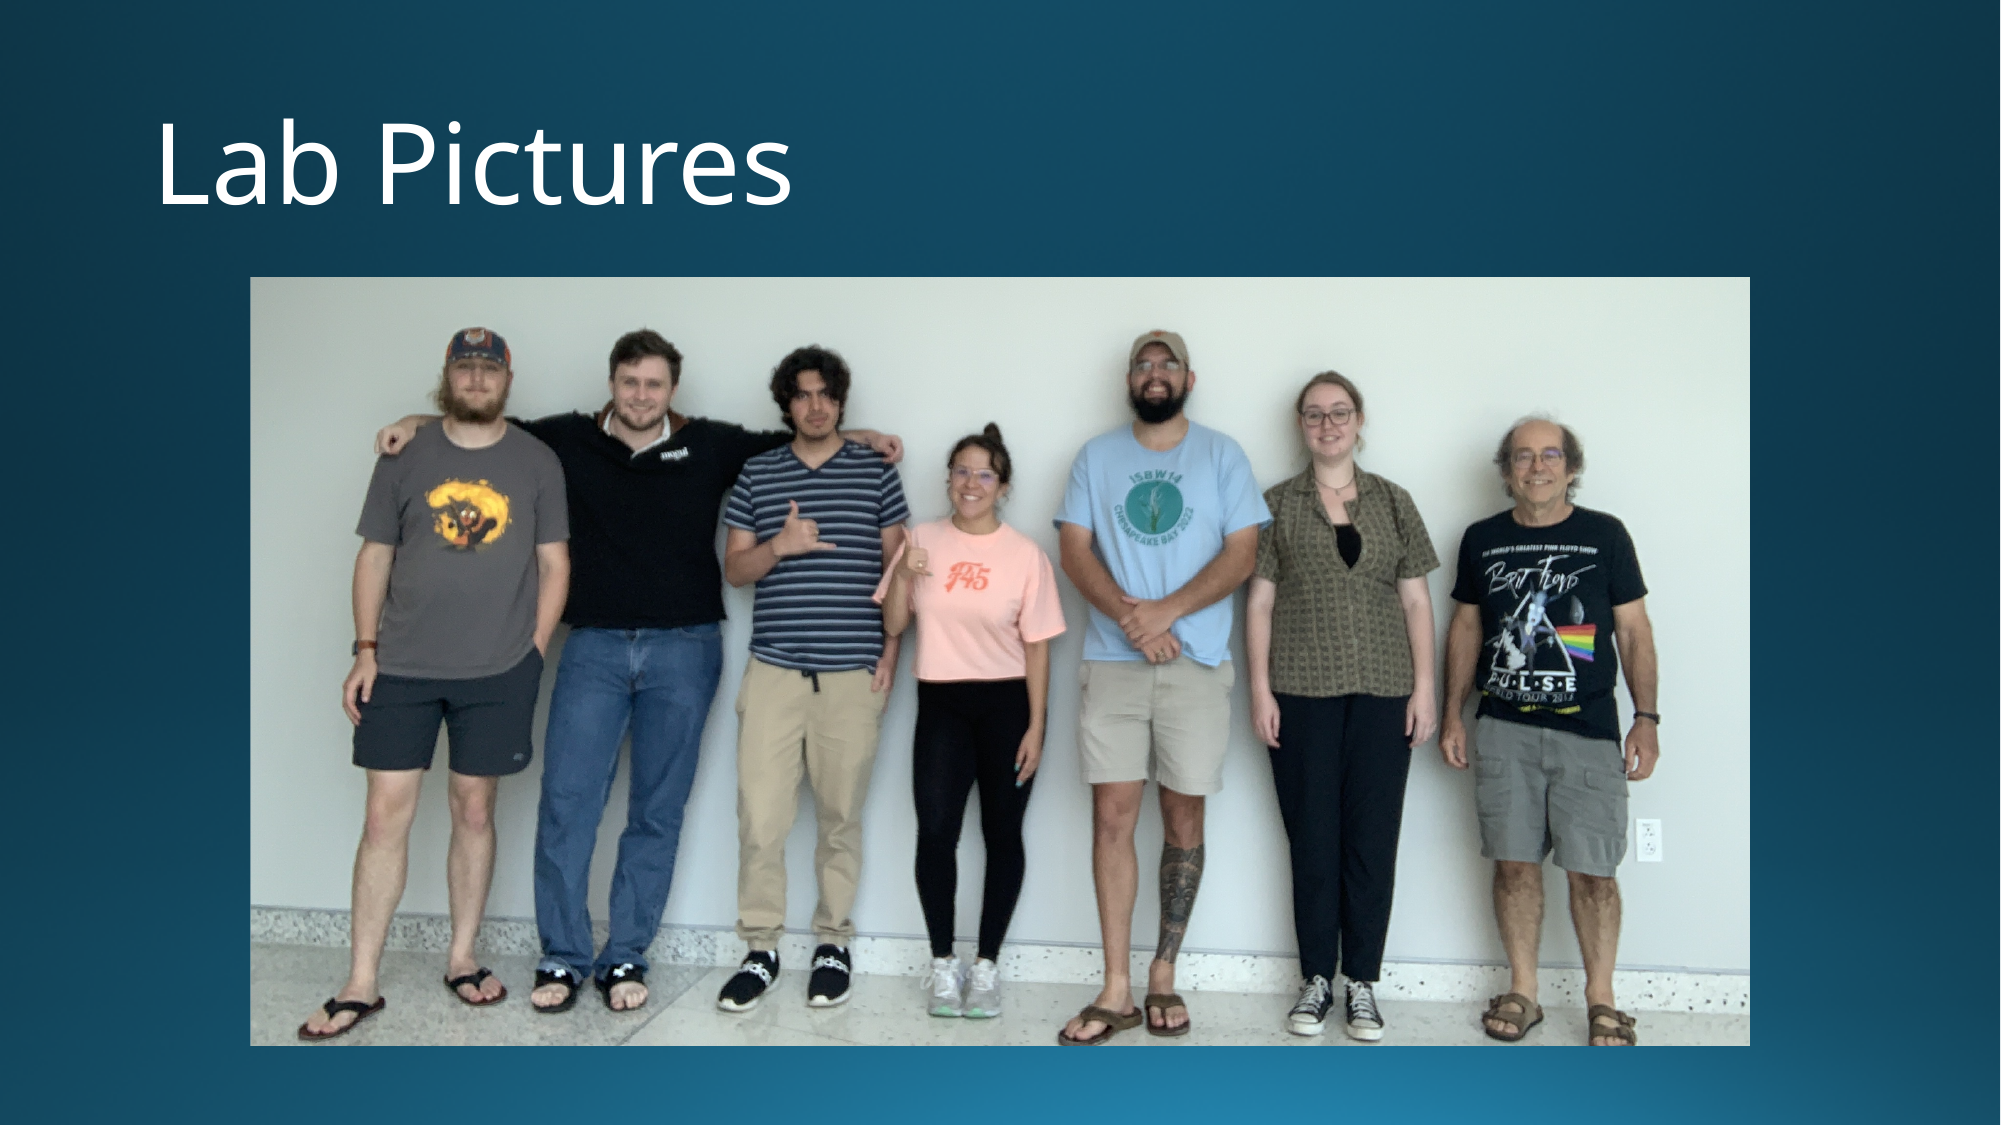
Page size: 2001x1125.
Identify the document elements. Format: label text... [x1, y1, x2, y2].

title Lab Pictures [137, 59, 1863, 278]
picture [0, 0, 2001, 1125]
